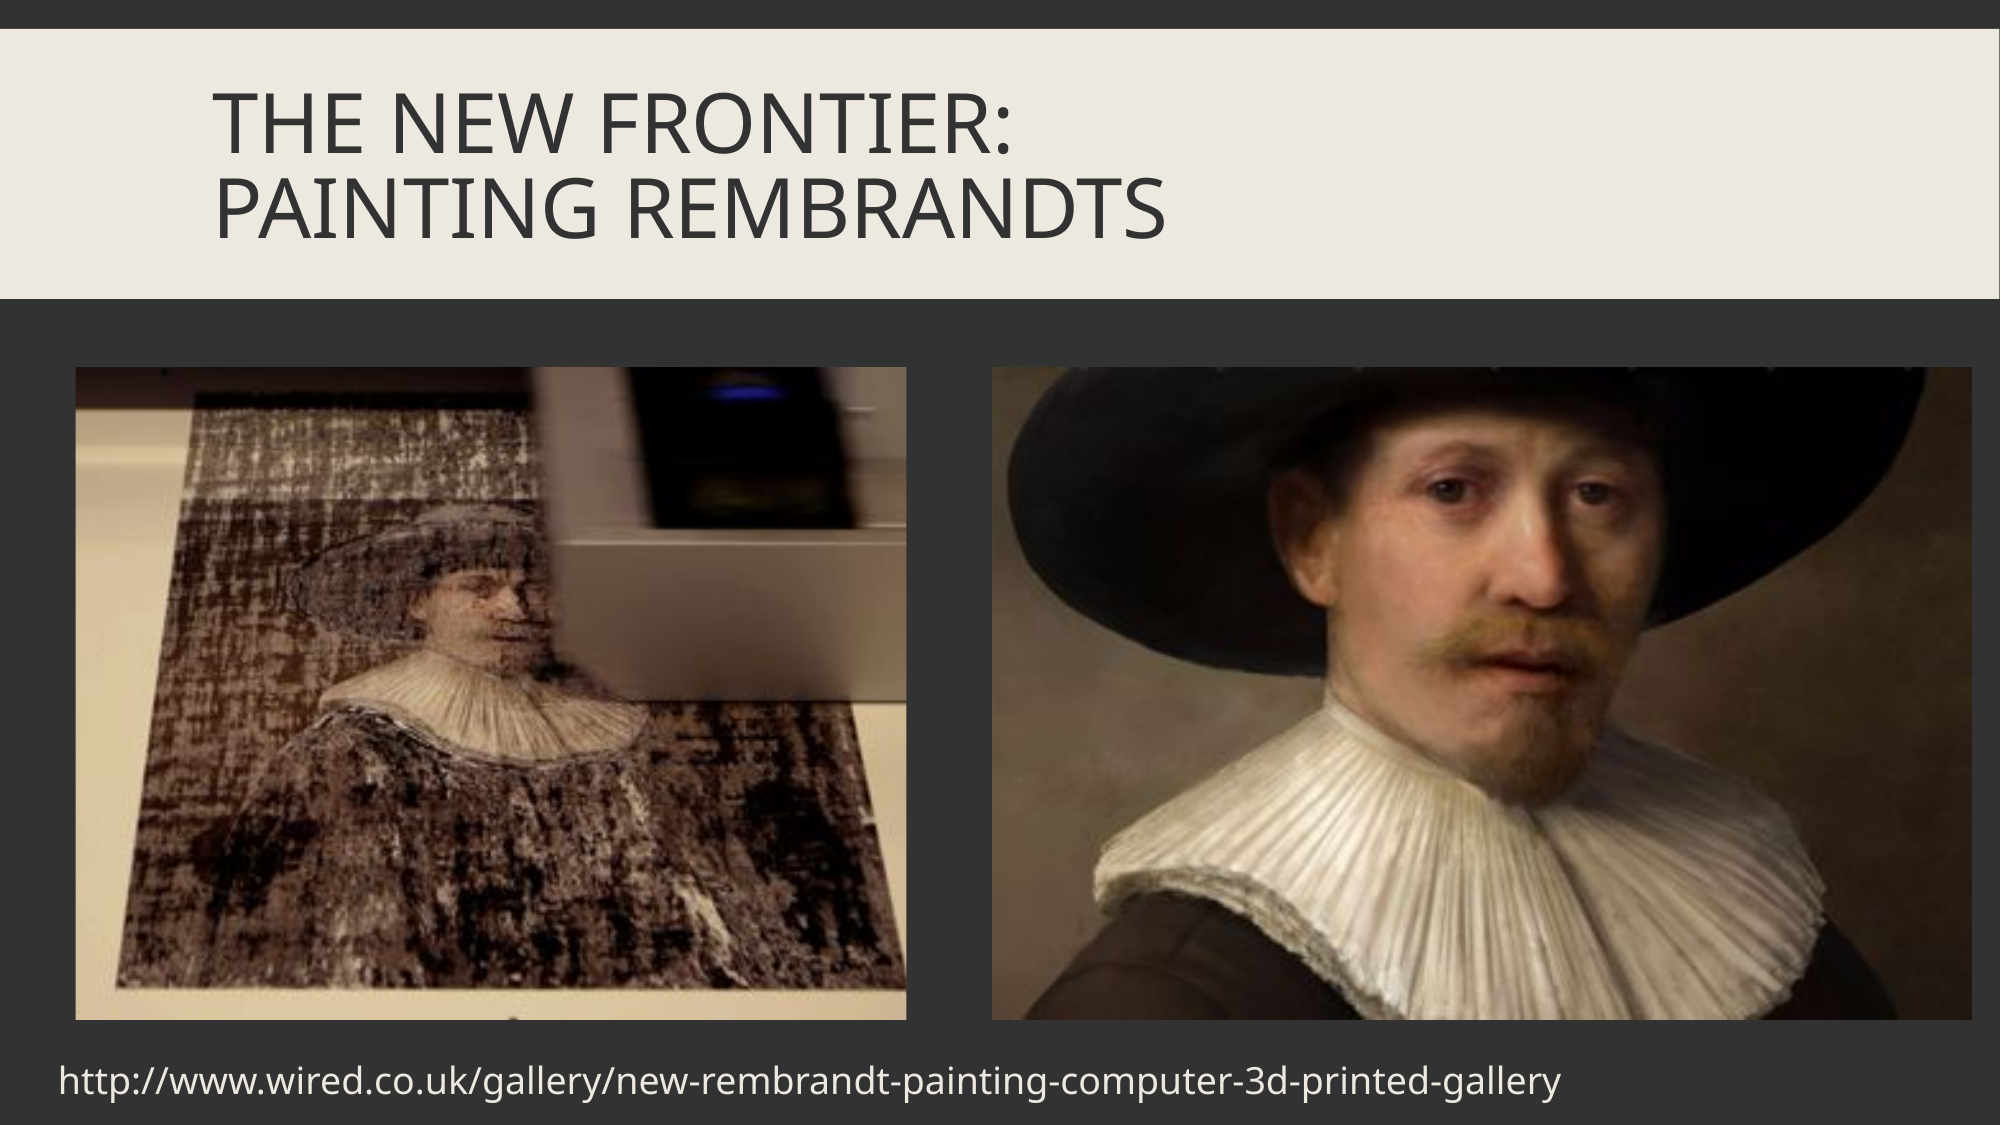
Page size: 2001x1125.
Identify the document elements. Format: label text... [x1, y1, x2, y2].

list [991, 366, 1972, 1021]
text_box http://www.wired.co.uk/gallery/new-rembrandt-painting-computer-3d-printed-gallery [43, 1050, 1744, 1110]
title The New Frontier: PAINTING Rembrandts [197, 46, 1803, 295]
picture [75, 366, 907, 1021]
